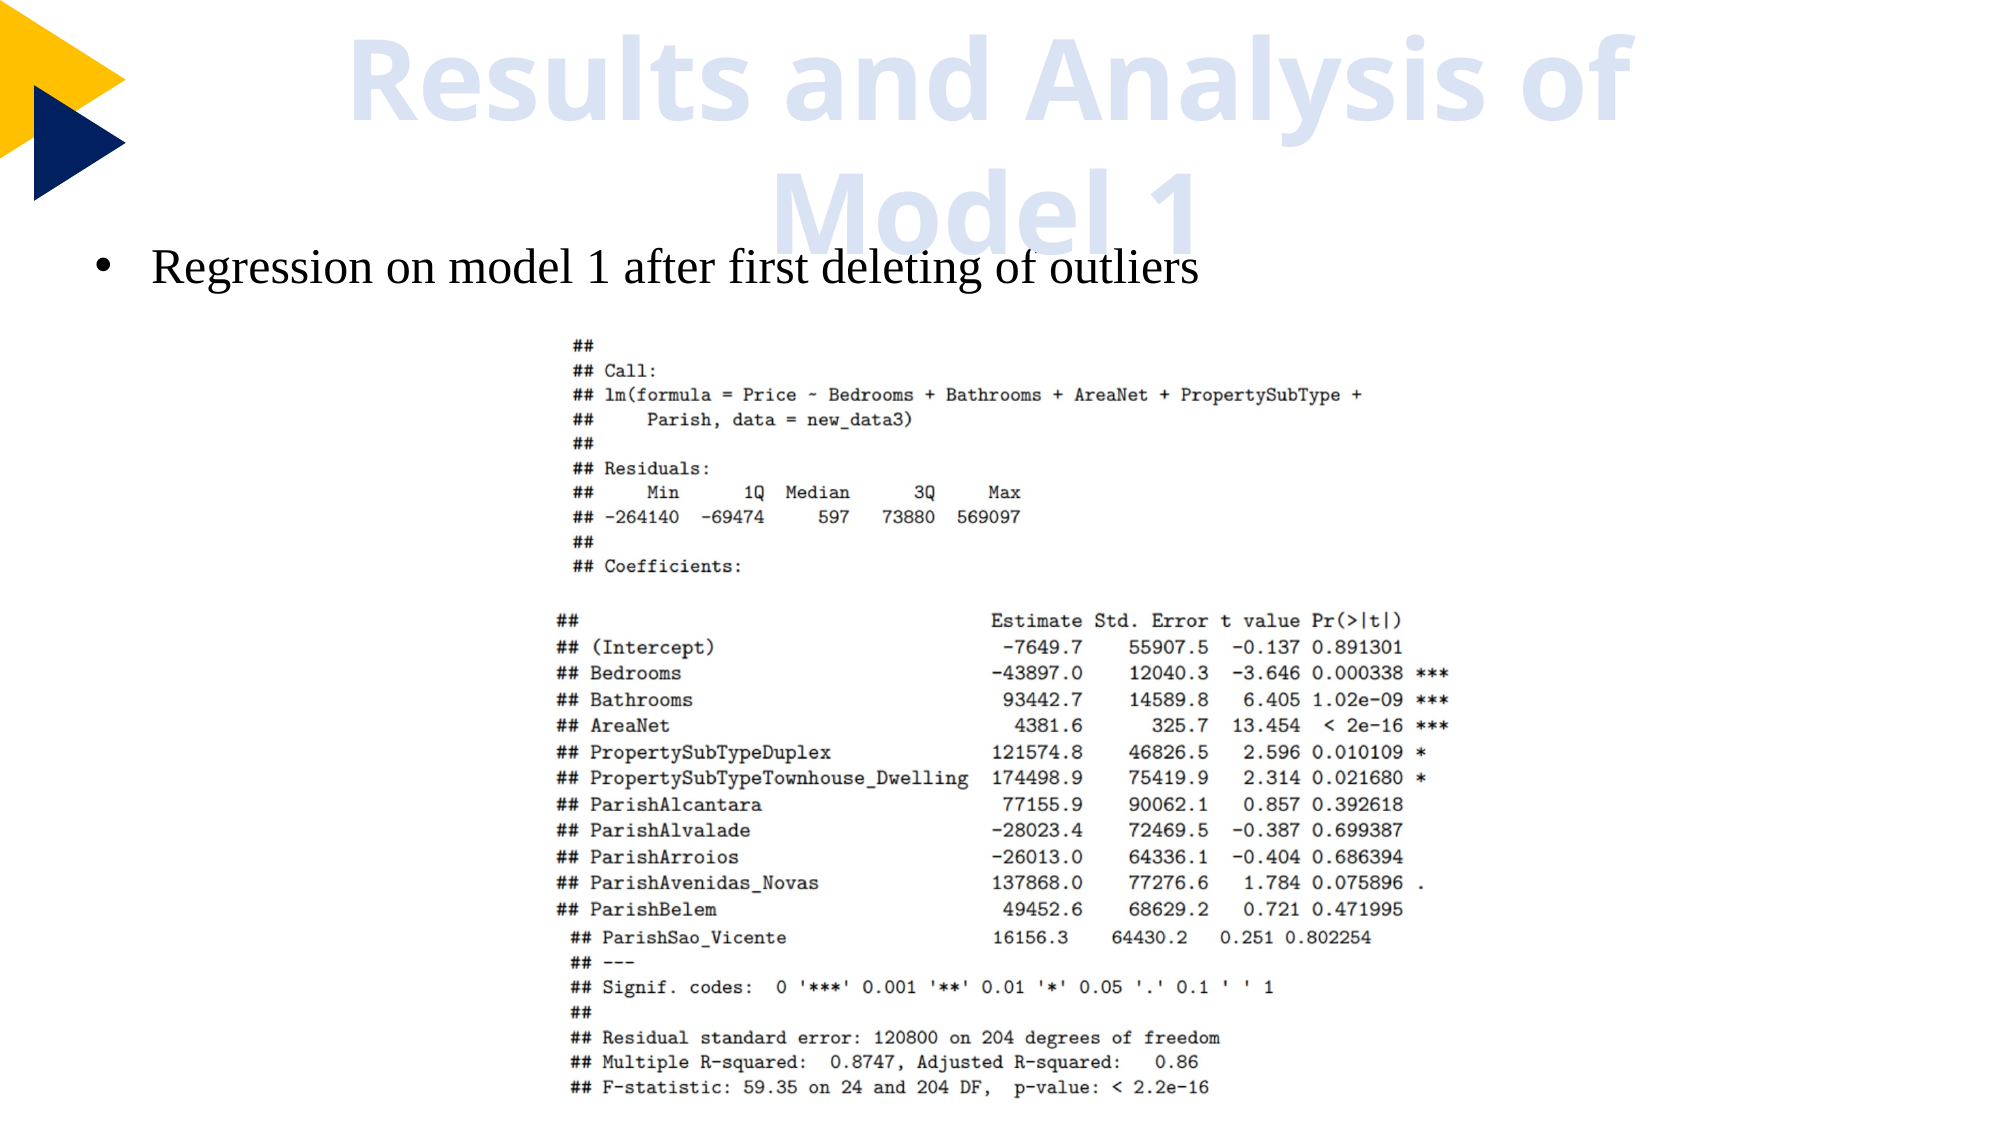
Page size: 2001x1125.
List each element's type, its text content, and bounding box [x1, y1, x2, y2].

picture [536, 327, 1464, 1103]
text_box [0, 0, 126, 201]
text_box Results and Analysis of Model 1 [159, 0, 1817, 285]
text_box Regression on model 1 after first deleting of outliers [79, 226, 1905, 302]
